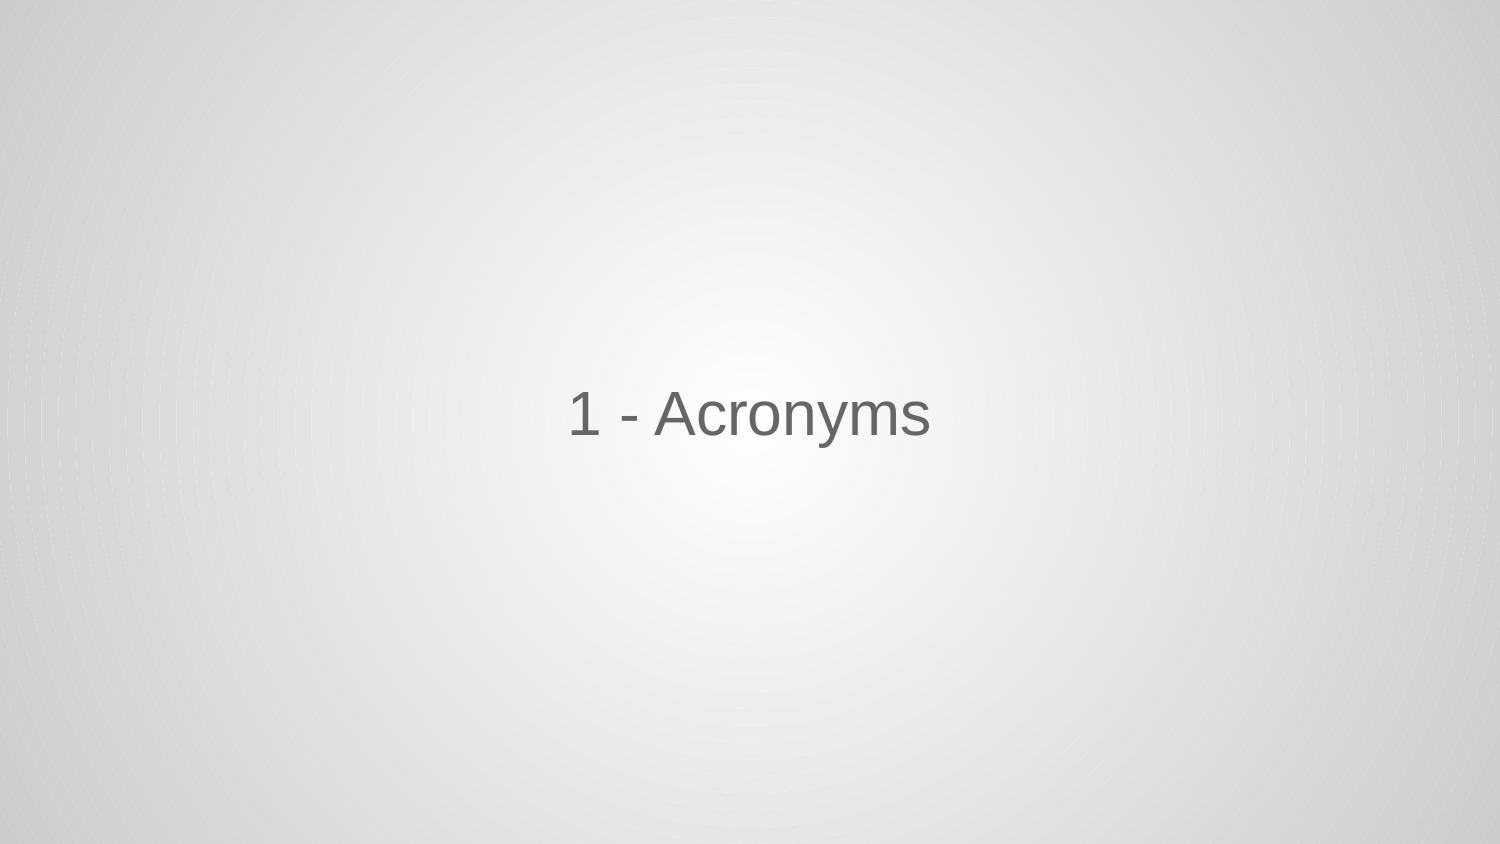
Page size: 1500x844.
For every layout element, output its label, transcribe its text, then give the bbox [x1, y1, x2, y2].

subtitle 1 - Acronyms [112, 357, 1388, 487]
